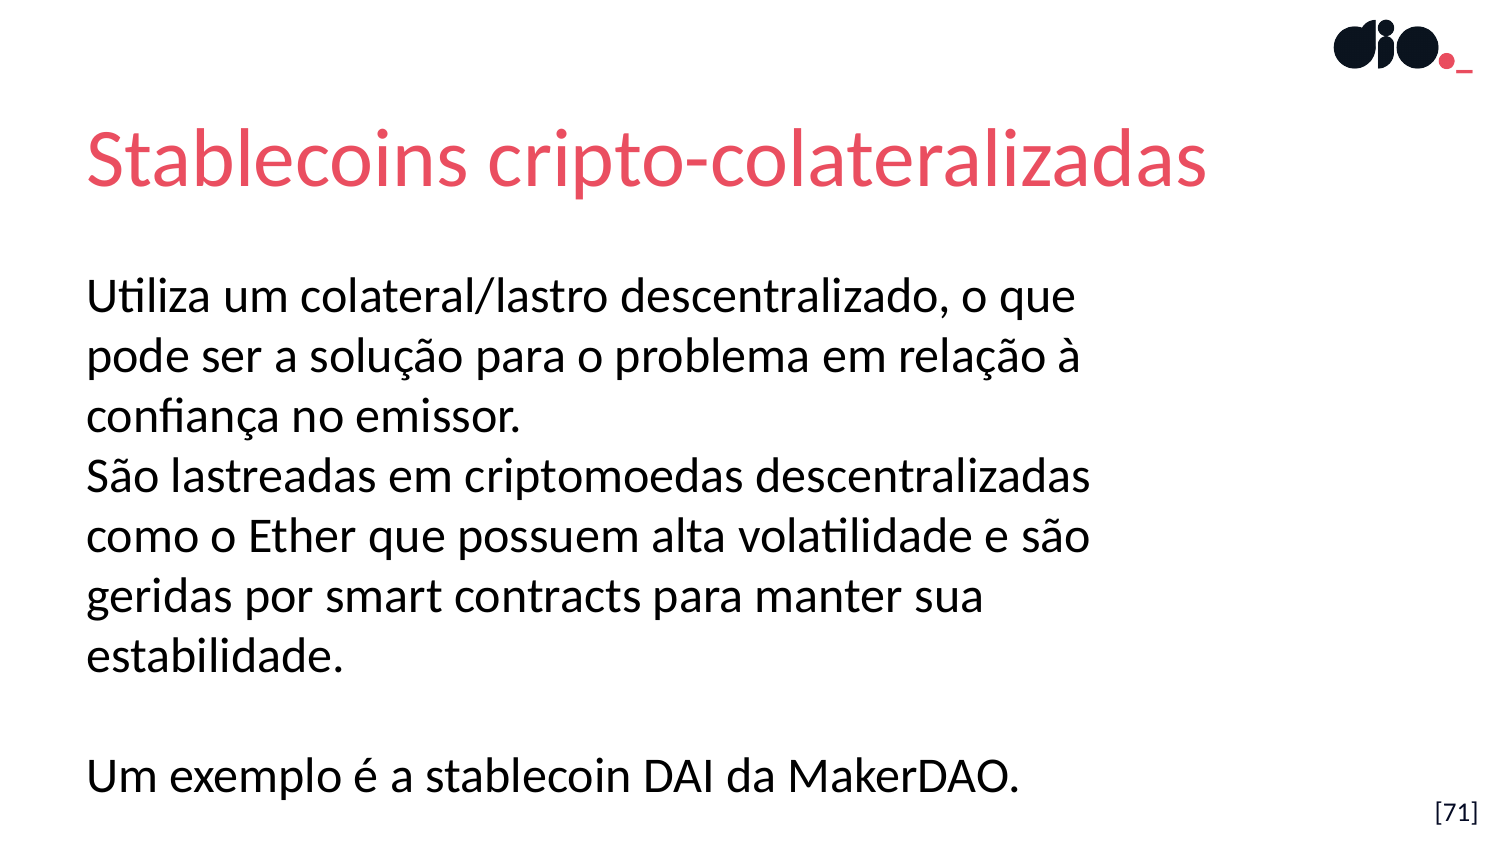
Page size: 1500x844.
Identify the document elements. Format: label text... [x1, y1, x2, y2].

slide_number [71] [1403, 779, 1494, 844]
text_box Stablecoins cripto-colateralizadas [71, 83, 1387, 222]
picture [1333, 19, 1473, 74]
text_box Utiliza um colateral/lastro descentralizado, o que pode ser a solução para o problema em relação à confiança no emissor. São lastreadas em criptomoedas descentralizadas como o Ether que possuem alta volatilidade e são geridas por smart contracts para manter sua estabilidade. Um exemplo é a stablecoin DAI da MakerDAO. [71, 255, 1192, 810]
